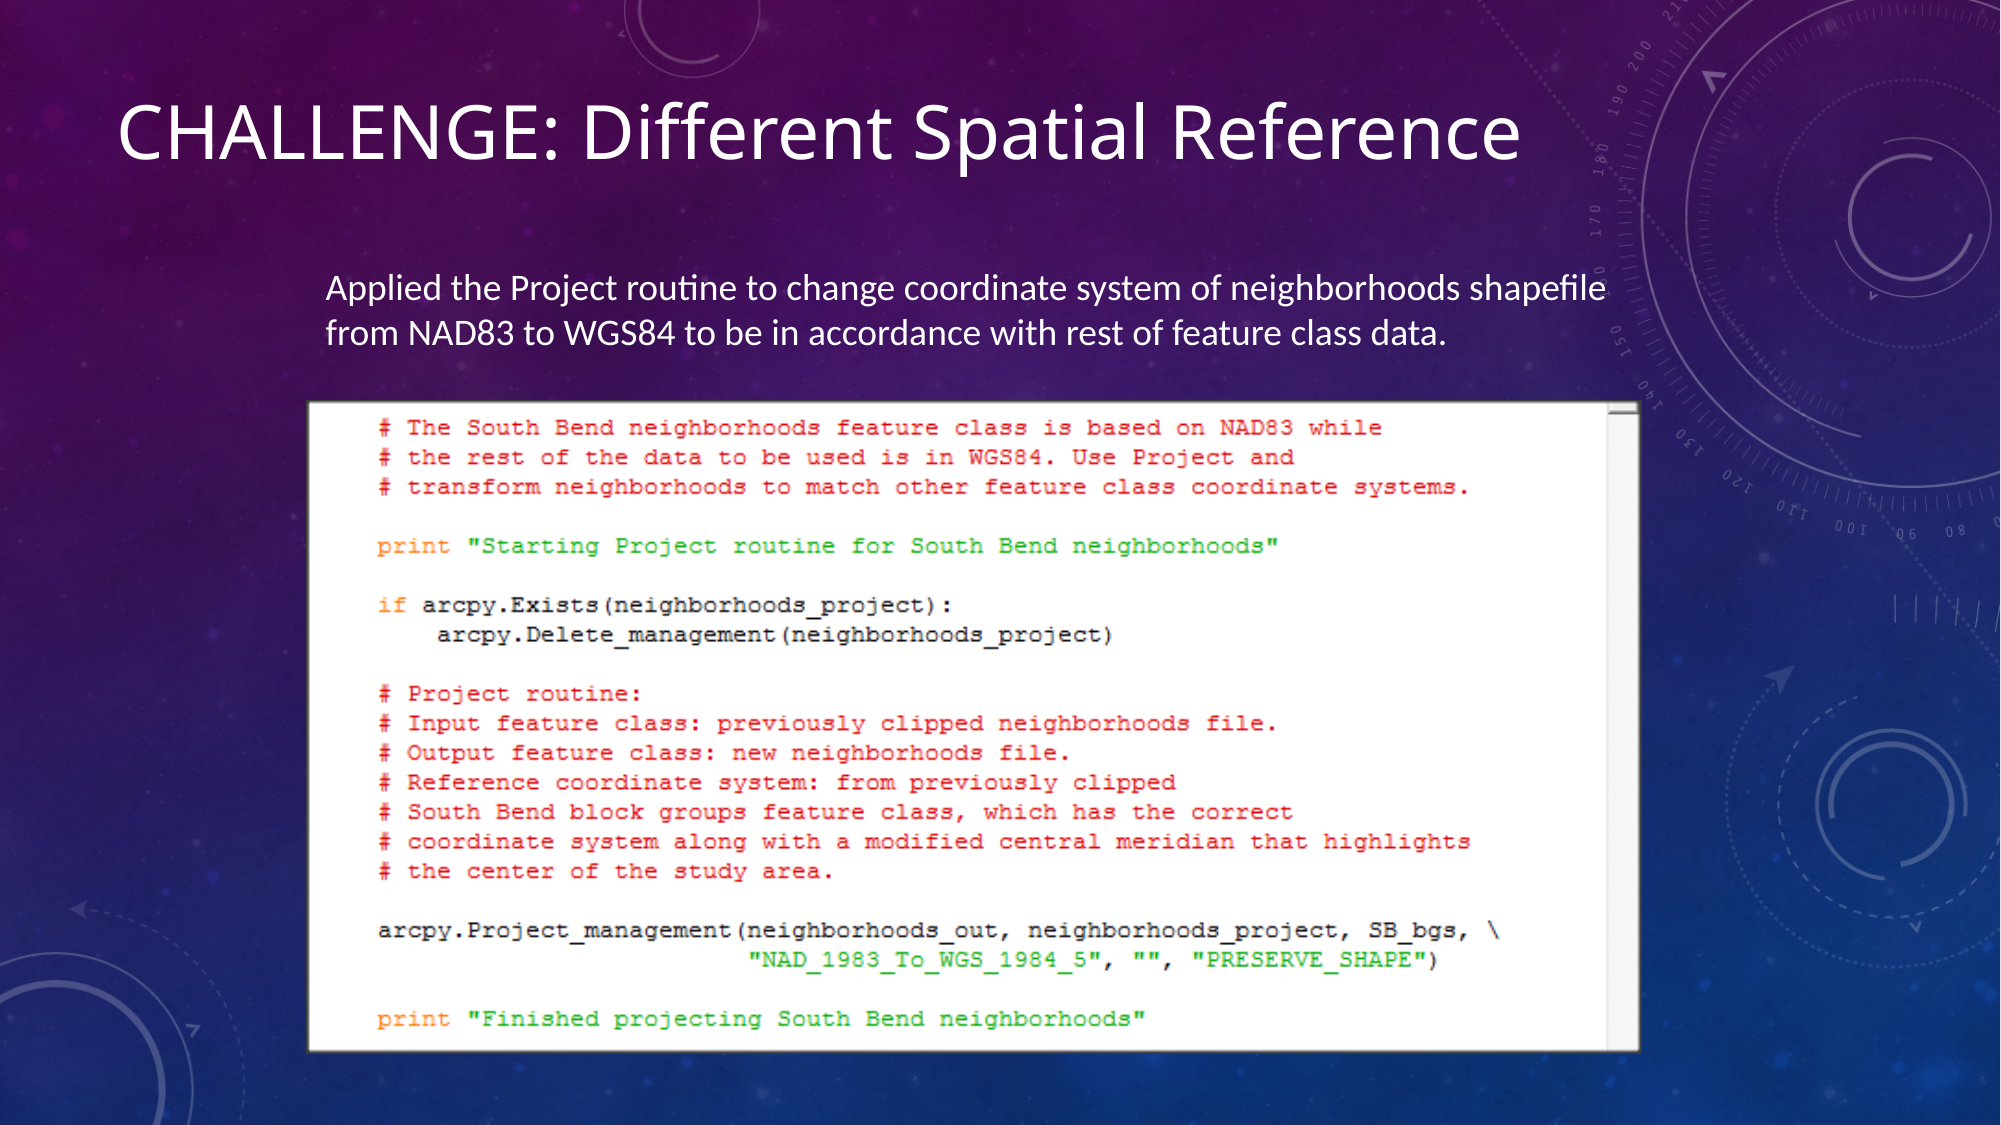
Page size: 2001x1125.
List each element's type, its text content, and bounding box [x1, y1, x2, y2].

picture [0, 0, 2001, 1125]
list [306, 400, 1642, 1055]
text_box Applied the Project routine to change coordinate system of neighborhoods shapefile from NAD83 to WGS84 to be in accordance with rest of feature class data. [310, 255, 1638, 361]
title Challenge: Different Spatial Reference [101, 40, 1764, 218]
